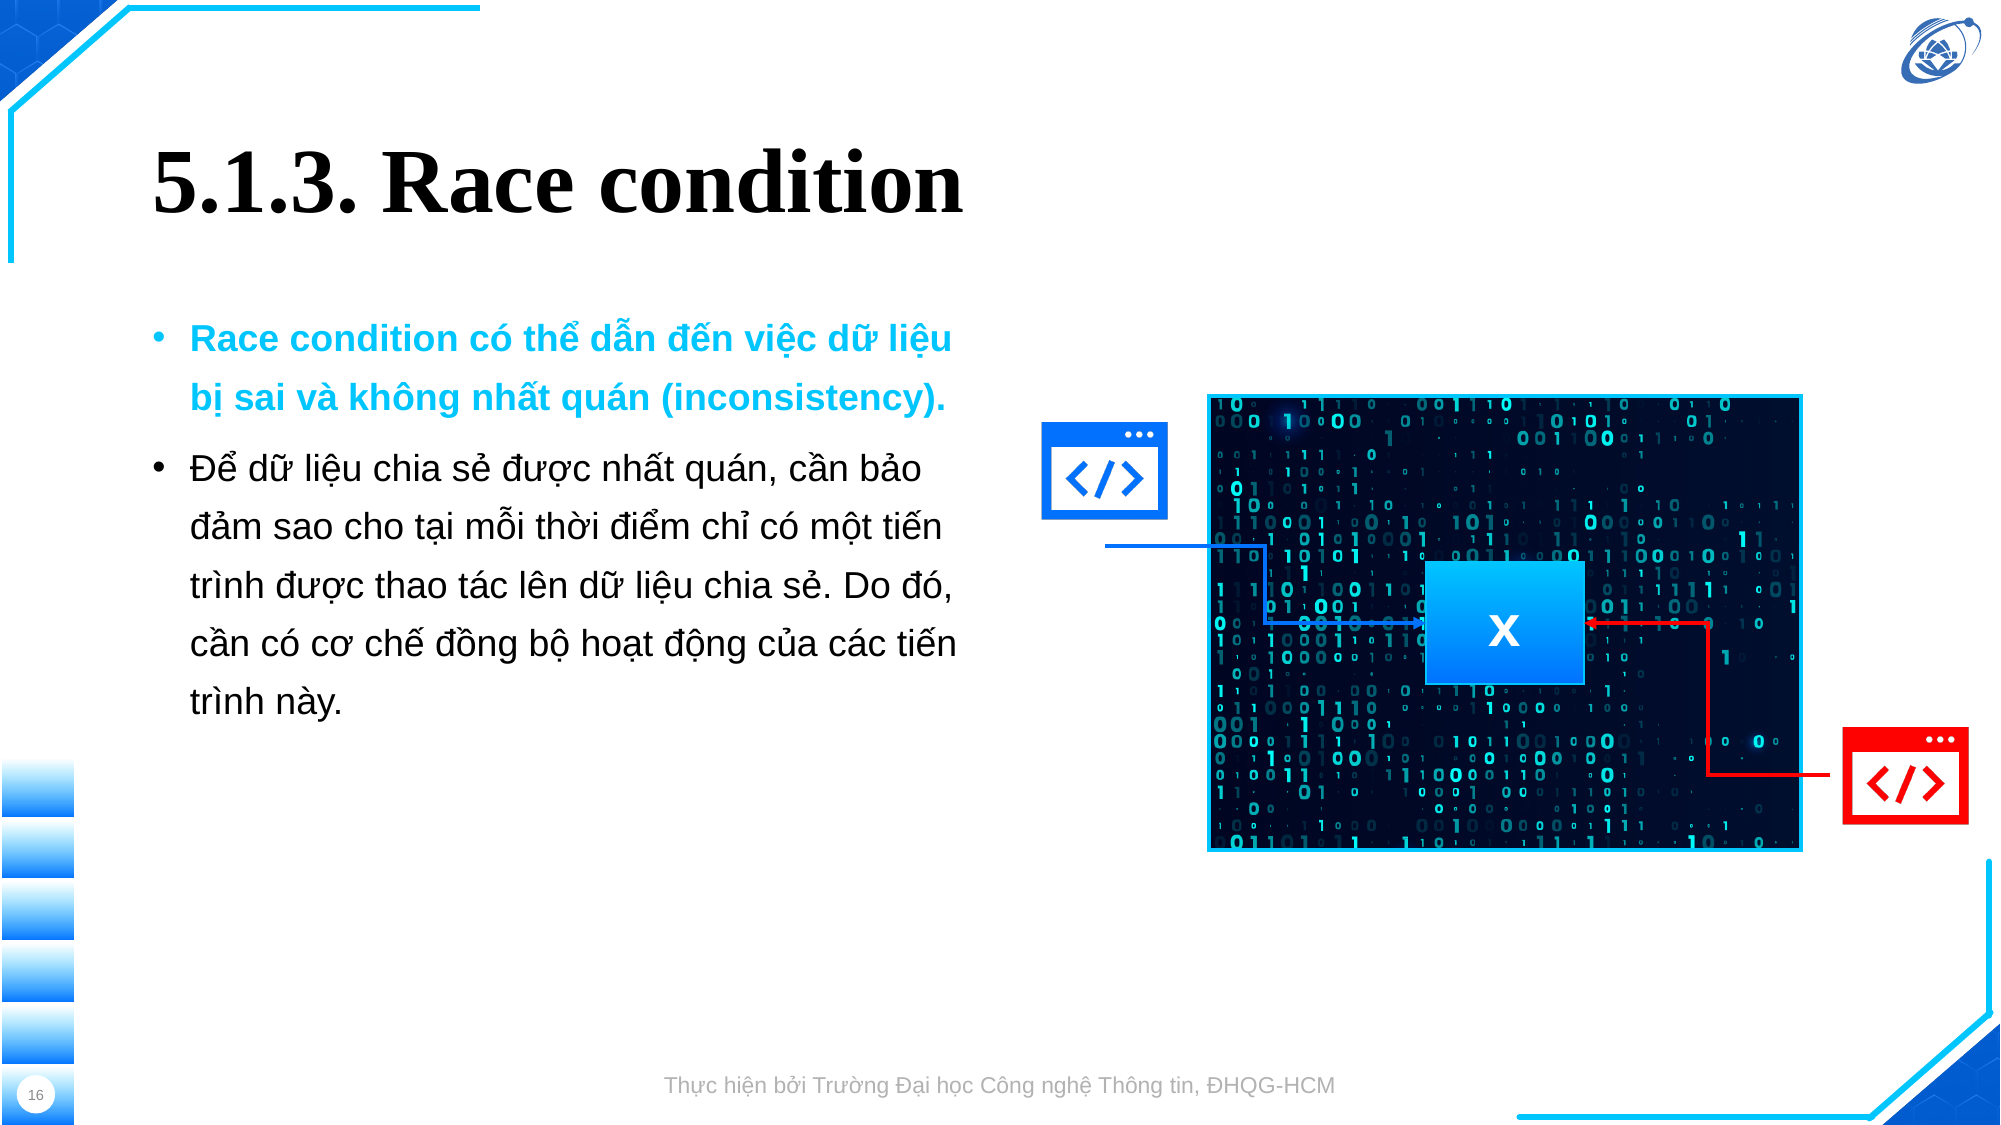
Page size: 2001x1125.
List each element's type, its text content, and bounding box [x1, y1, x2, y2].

text_box [1208, 395, 1802, 623]
text_box [1208, 624, 1802, 851]
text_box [1583, 623, 1831, 776]
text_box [1104, 545, 1426, 624]
picture [1029, 395, 1180, 546]
list Race condition có thể dẫn đến việc dữ liệu bị sai và không nhất quán (inconsistency). Để dữ liệu chia sẻ được nhất quán, cần bảo đảm sao cho tại mỗi thời điểm chỉ có một tiến trình được thao tác lên dữ liệu chia sẻ. Do đó, cần có cơ chế đồng bộ hoạt động của các tiến trình này. [137, 293, 1000, 1014]
footer Thực hiện bởi Trường Đại học Công nghệ Thông tin, ĐHQG-HCM [597, 1062, 1403, 1106]
slide_number 16 [12, 1070, 60, 1119]
title 5.1.3. Race condition [137, 102, 1863, 264]
text_box x [1425, 561, 1585, 685]
picture [1830, 700, 1981, 851]
